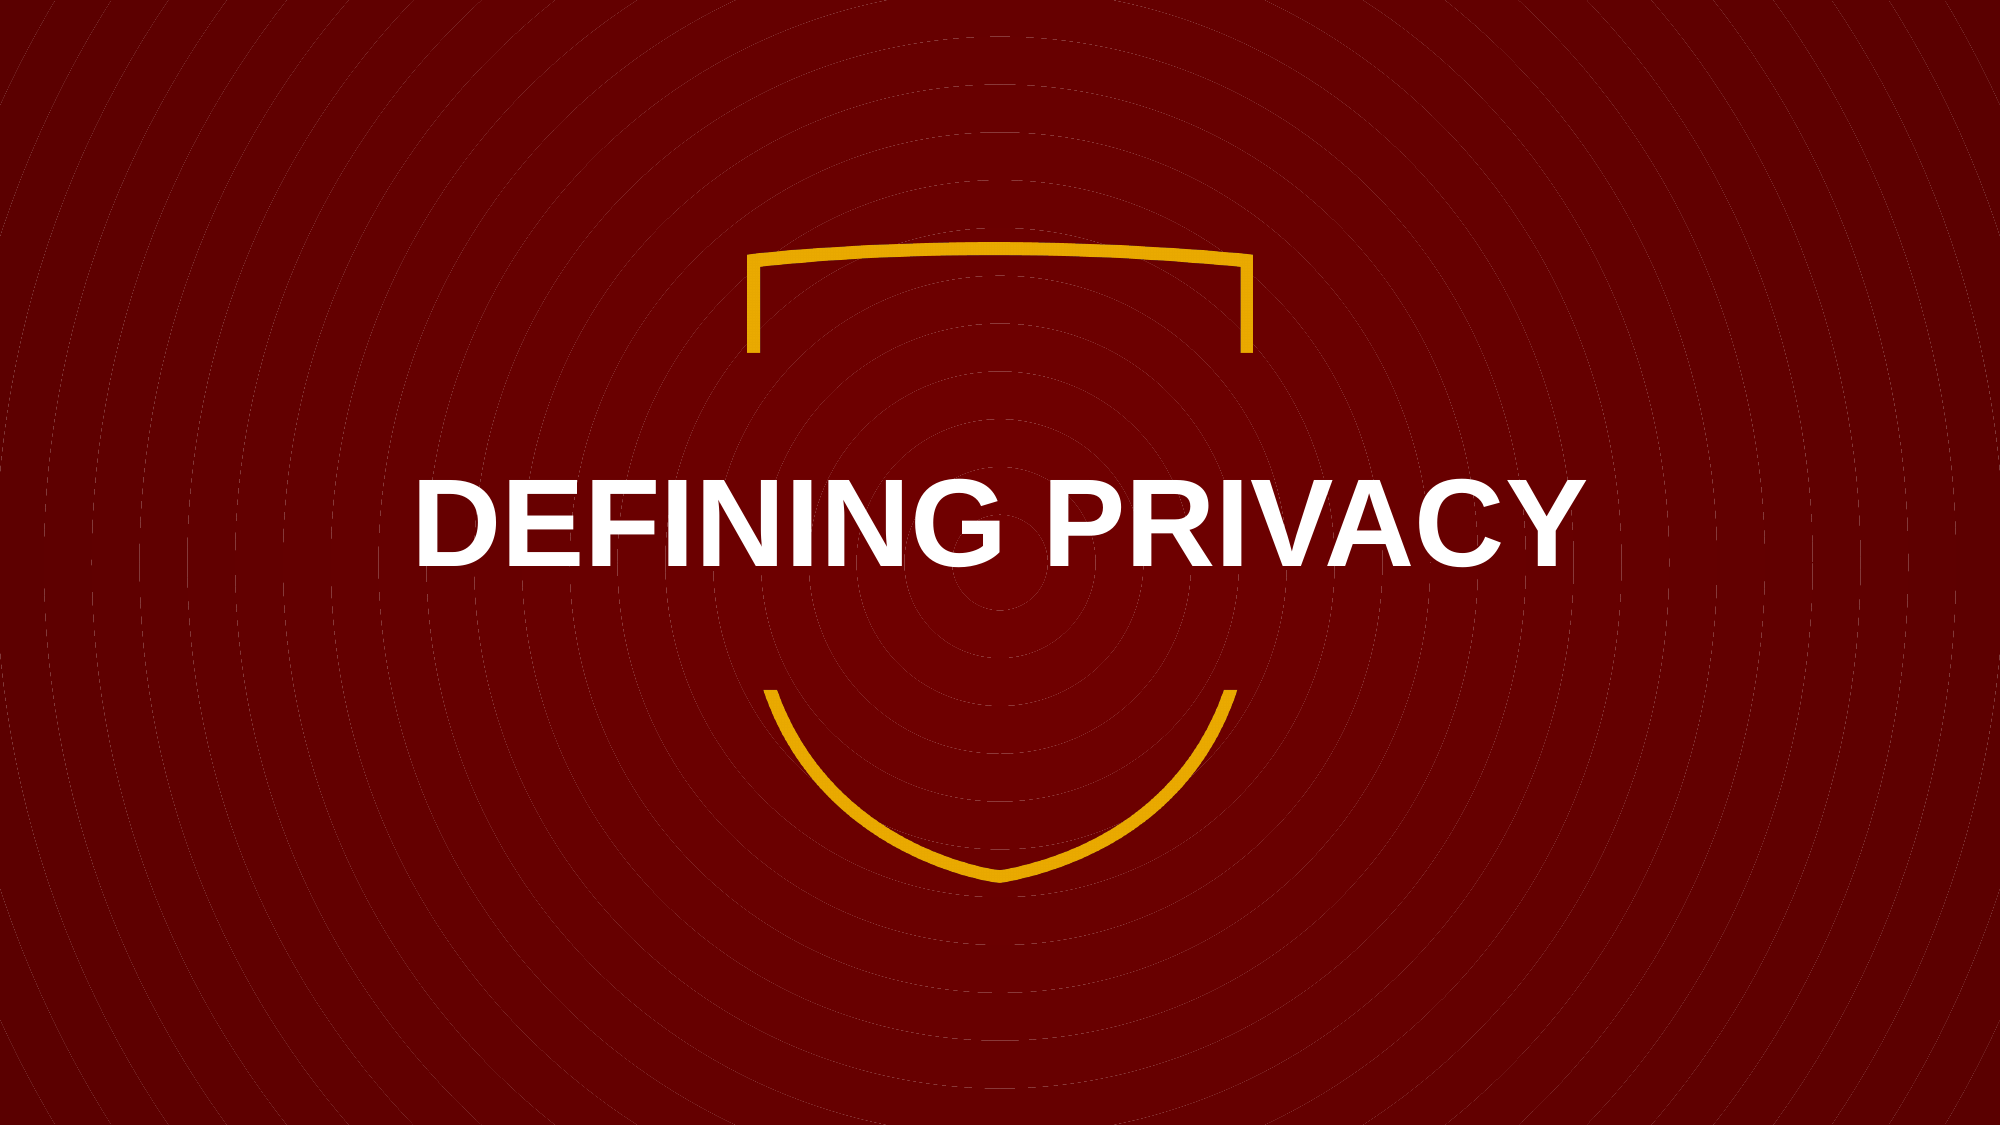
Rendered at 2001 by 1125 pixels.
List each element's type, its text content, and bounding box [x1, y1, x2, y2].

picture [747, 242, 1253, 264]
picture [747, 769, 1253, 883]
title Defining Privacy [288, 264, 1712, 769]
